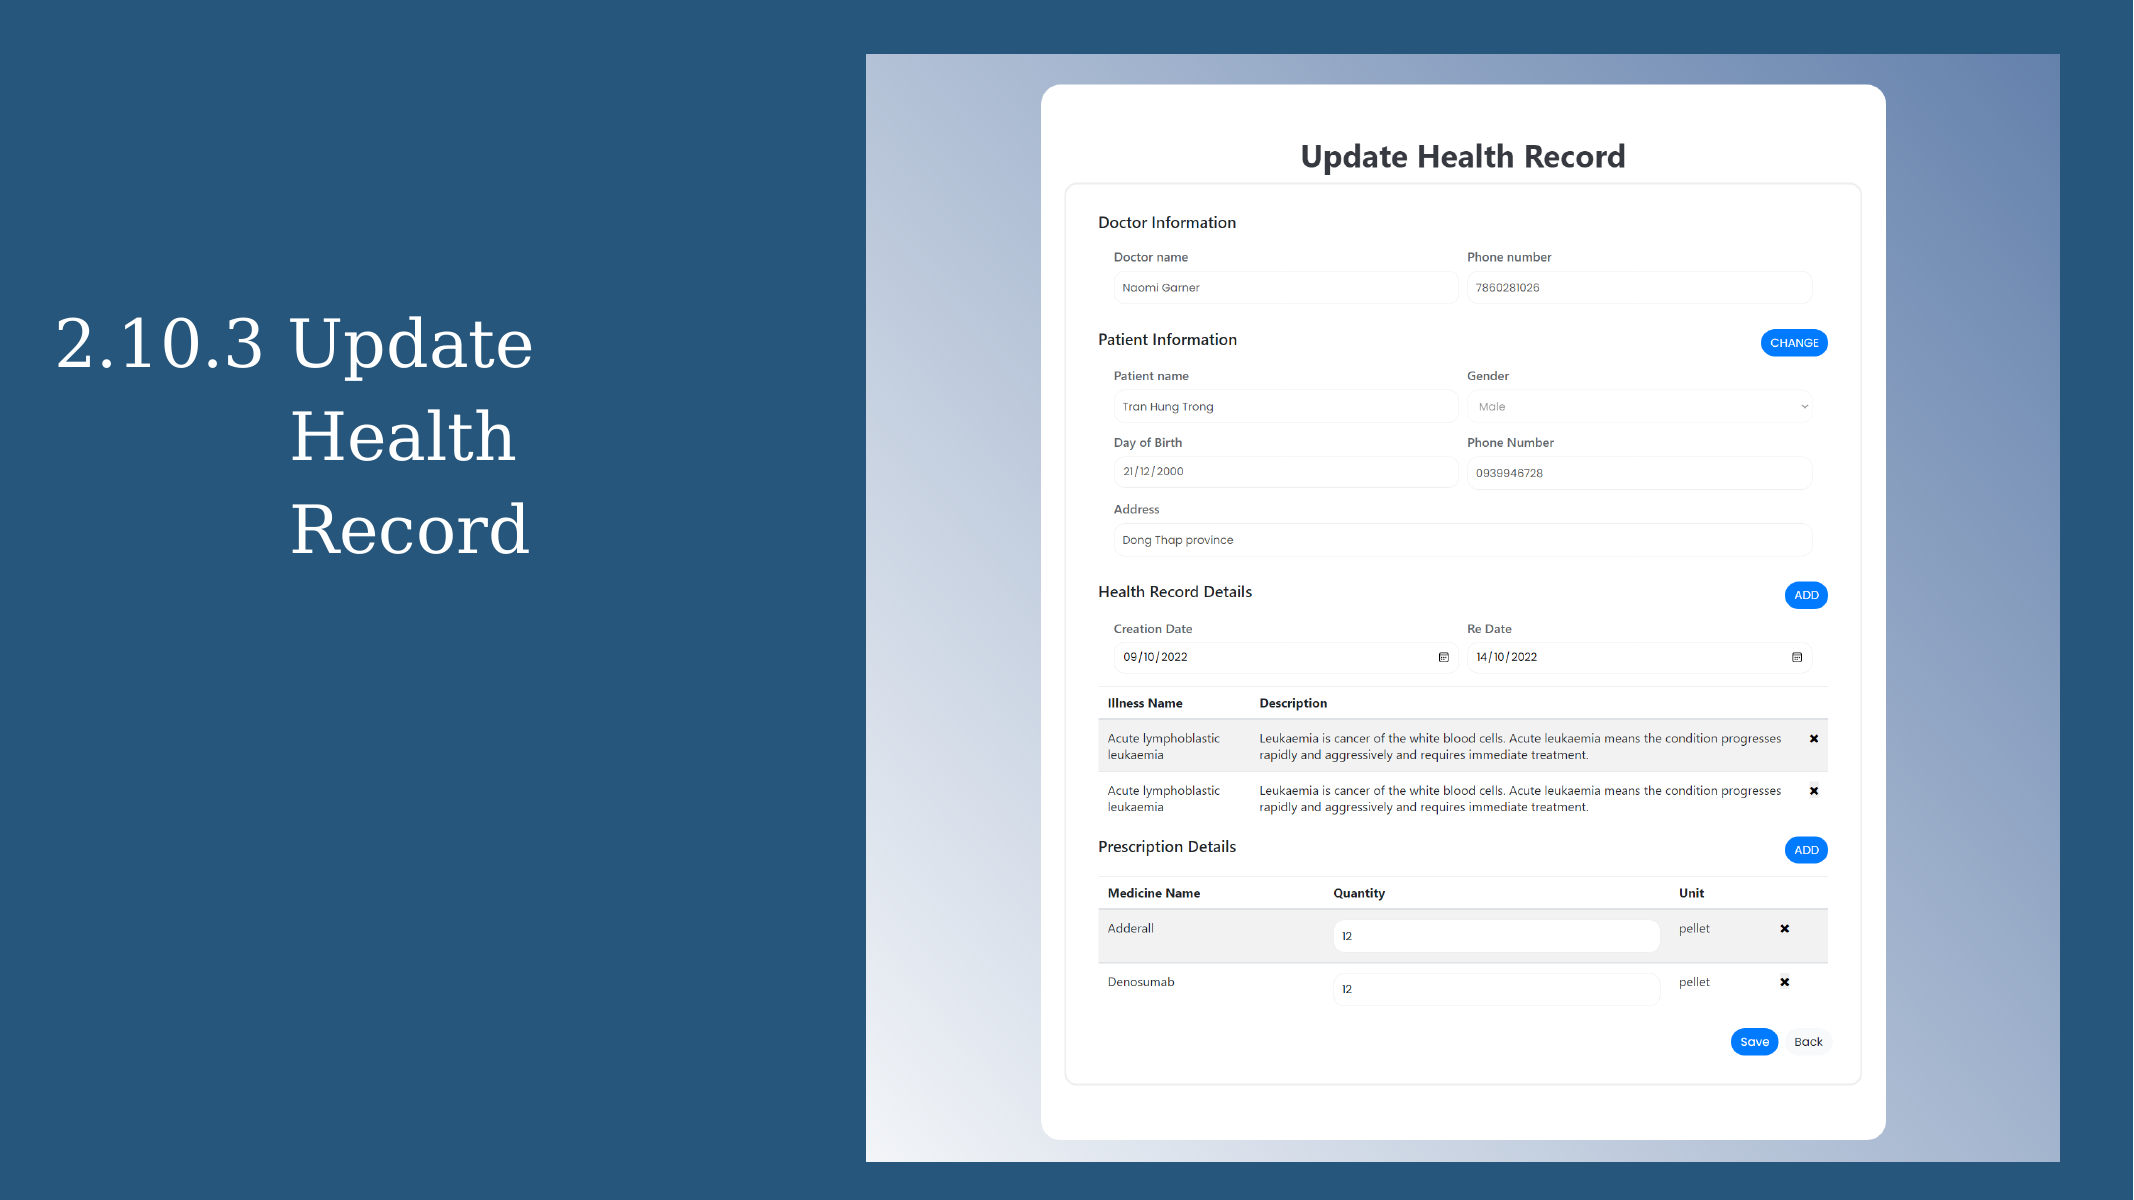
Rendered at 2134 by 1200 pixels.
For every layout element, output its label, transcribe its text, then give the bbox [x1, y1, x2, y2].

text_box 2.10.3 Update Health Record [54, 287, 862, 568]
picture [866, 54, 2060, 1162]
